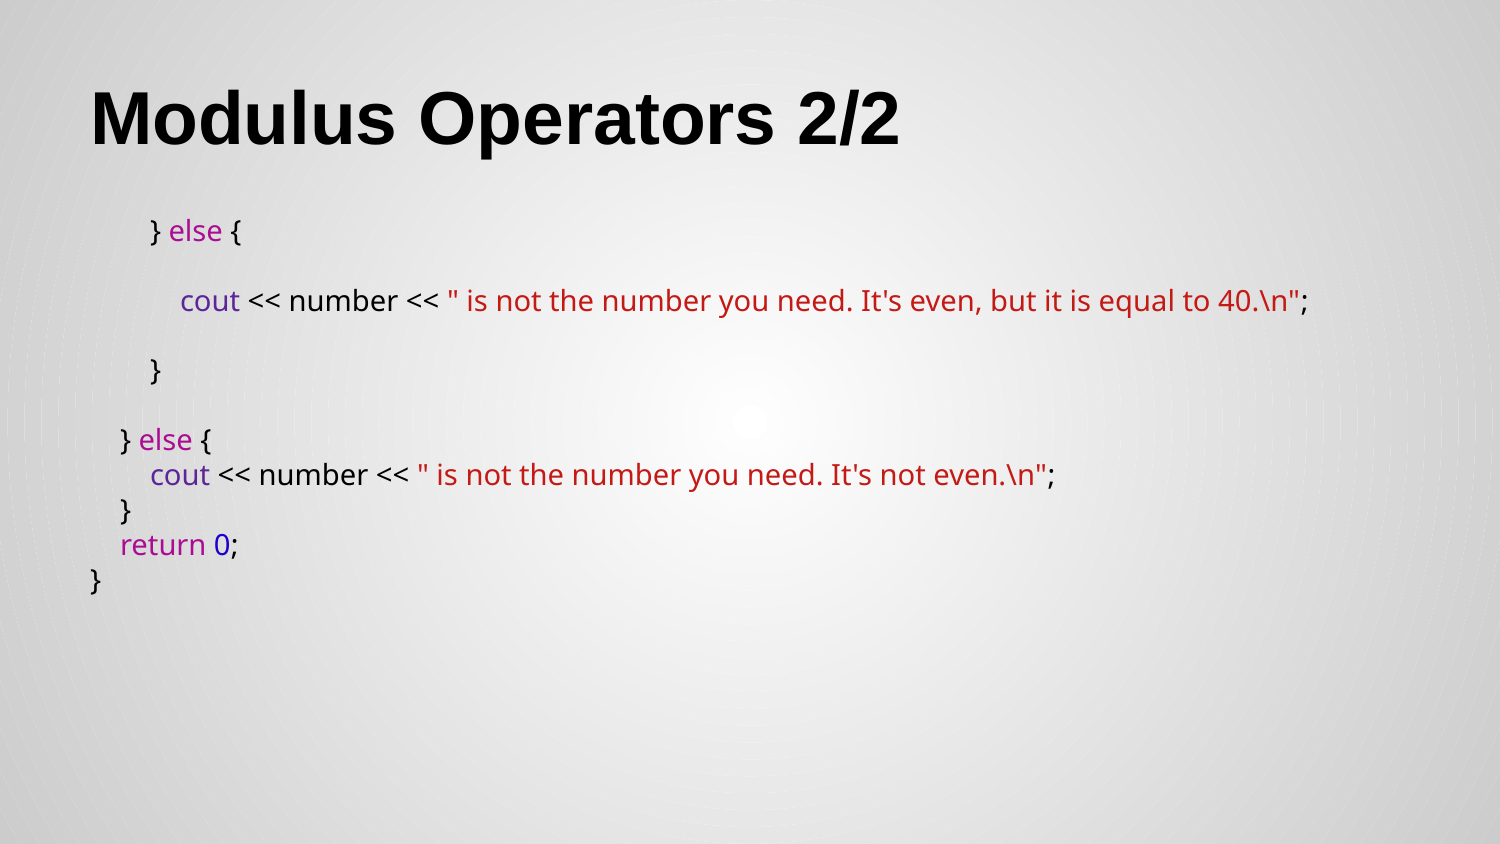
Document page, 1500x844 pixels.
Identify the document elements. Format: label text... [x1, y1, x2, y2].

list } else { cout << number << " is not the number you need. It's even, but it is equal to 40.\n"; } } else { cout << number << " is not the number you need. It's not even.\n"; } return 0; } [75, 196, 1425, 808]
title Modulus Operators 2/2 [75, 33, 1425, 175]
